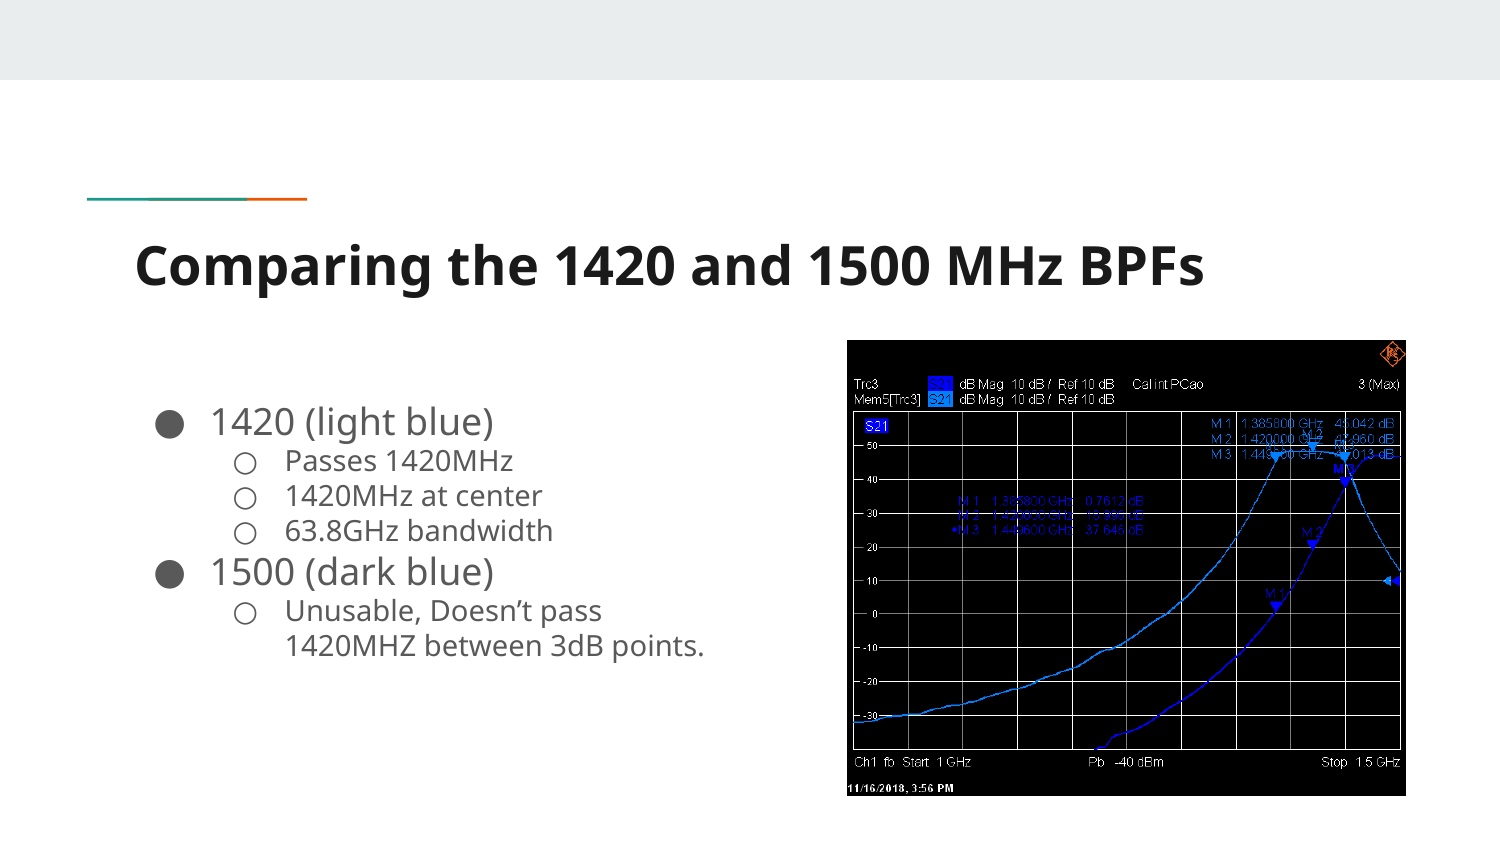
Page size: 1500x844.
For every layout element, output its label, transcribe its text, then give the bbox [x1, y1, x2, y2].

title Comparing the 1420 and 1500 MHz BPFs [119, 216, 1381, 305]
picture [847, 340, 1406, 796]
list 1420 (light blue) Passes 1420MHz 1420MHz at center 63.8GHz bandwidth 1500 (dark blue) Unusable, Doesn’t pass 1420MHZ between 3dB points. [119, 382, 739, 754]
